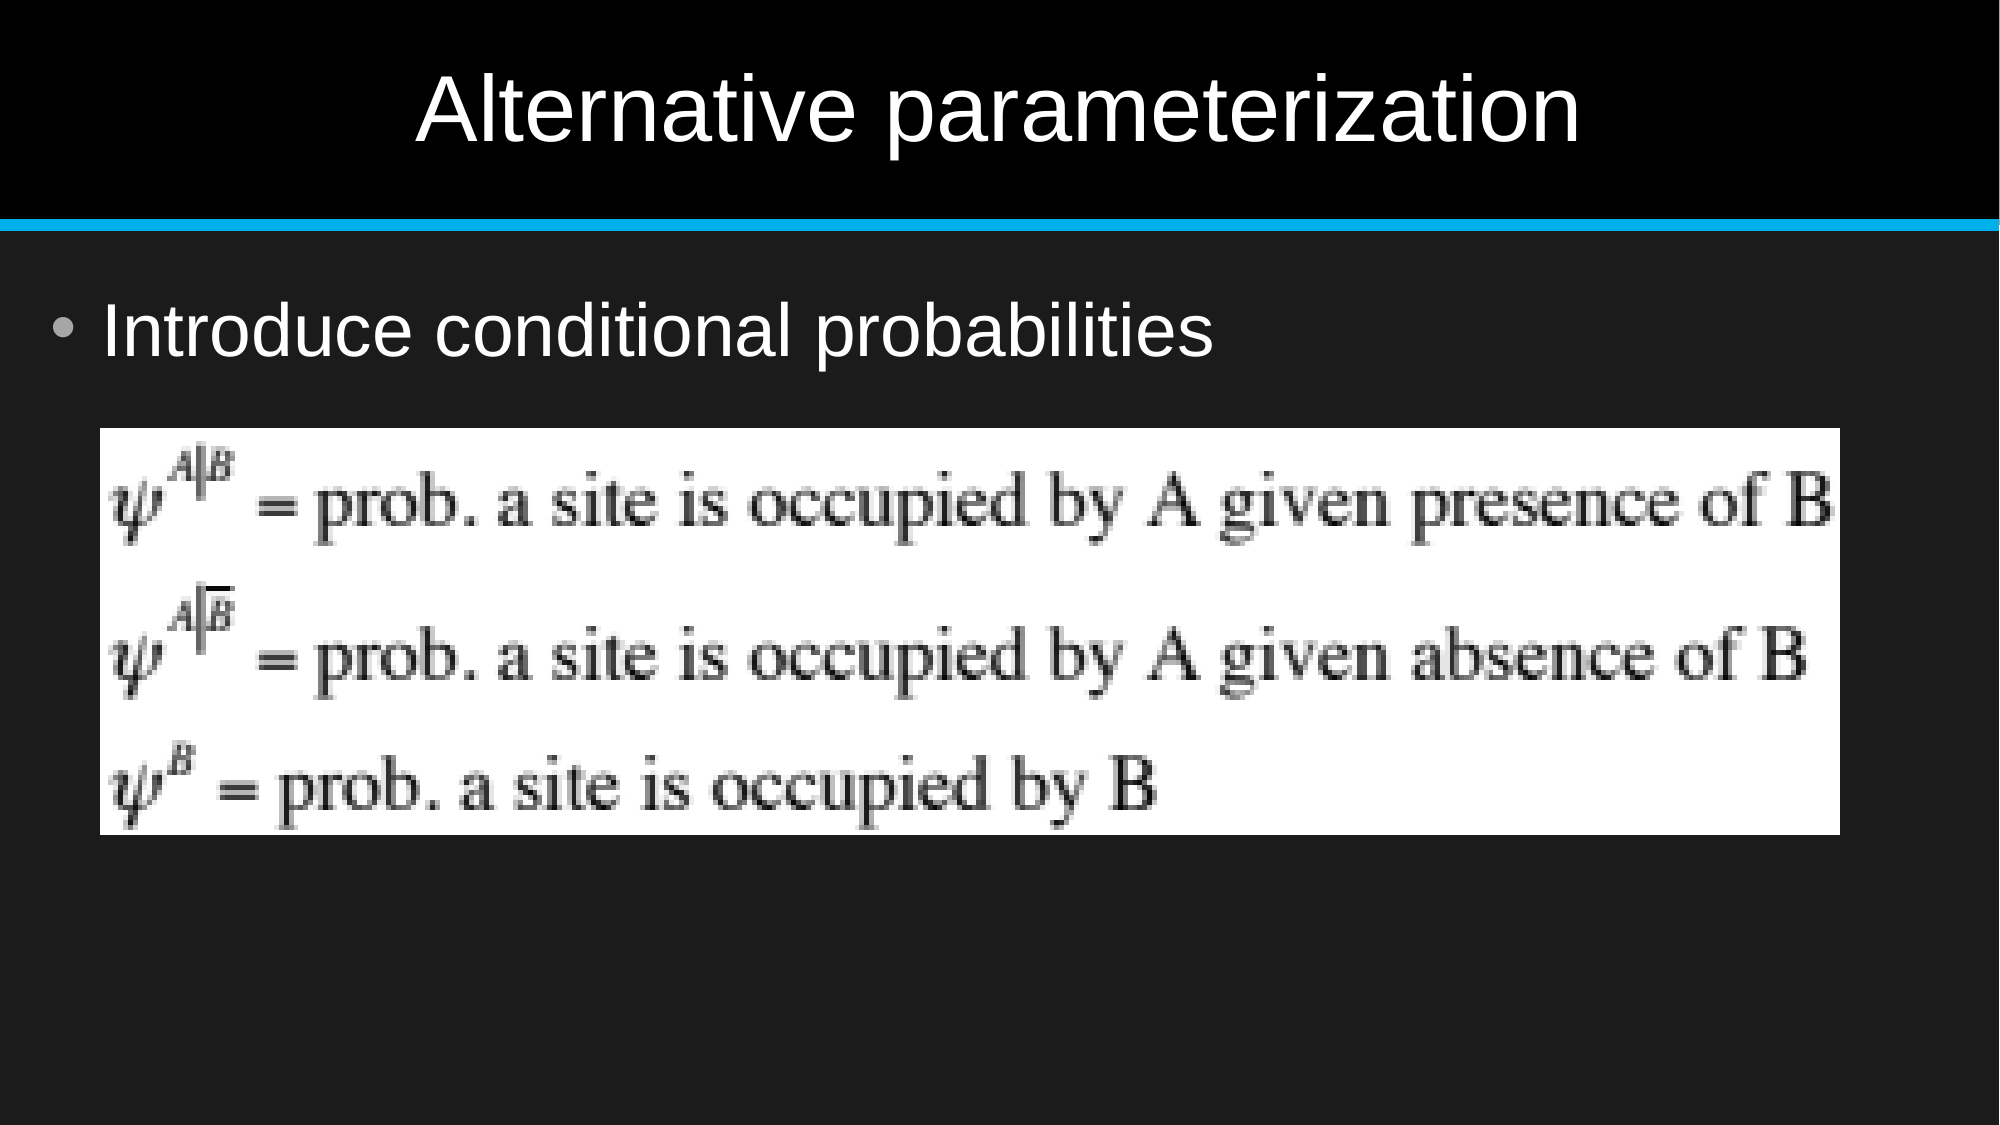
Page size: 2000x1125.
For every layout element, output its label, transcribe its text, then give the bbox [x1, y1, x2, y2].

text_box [99, 427, 1841, 836]
title Alternative parameterization [174, 20, 1825, 201]
list Introduce conditional probabilities [33, 272, 1969, 1081]
